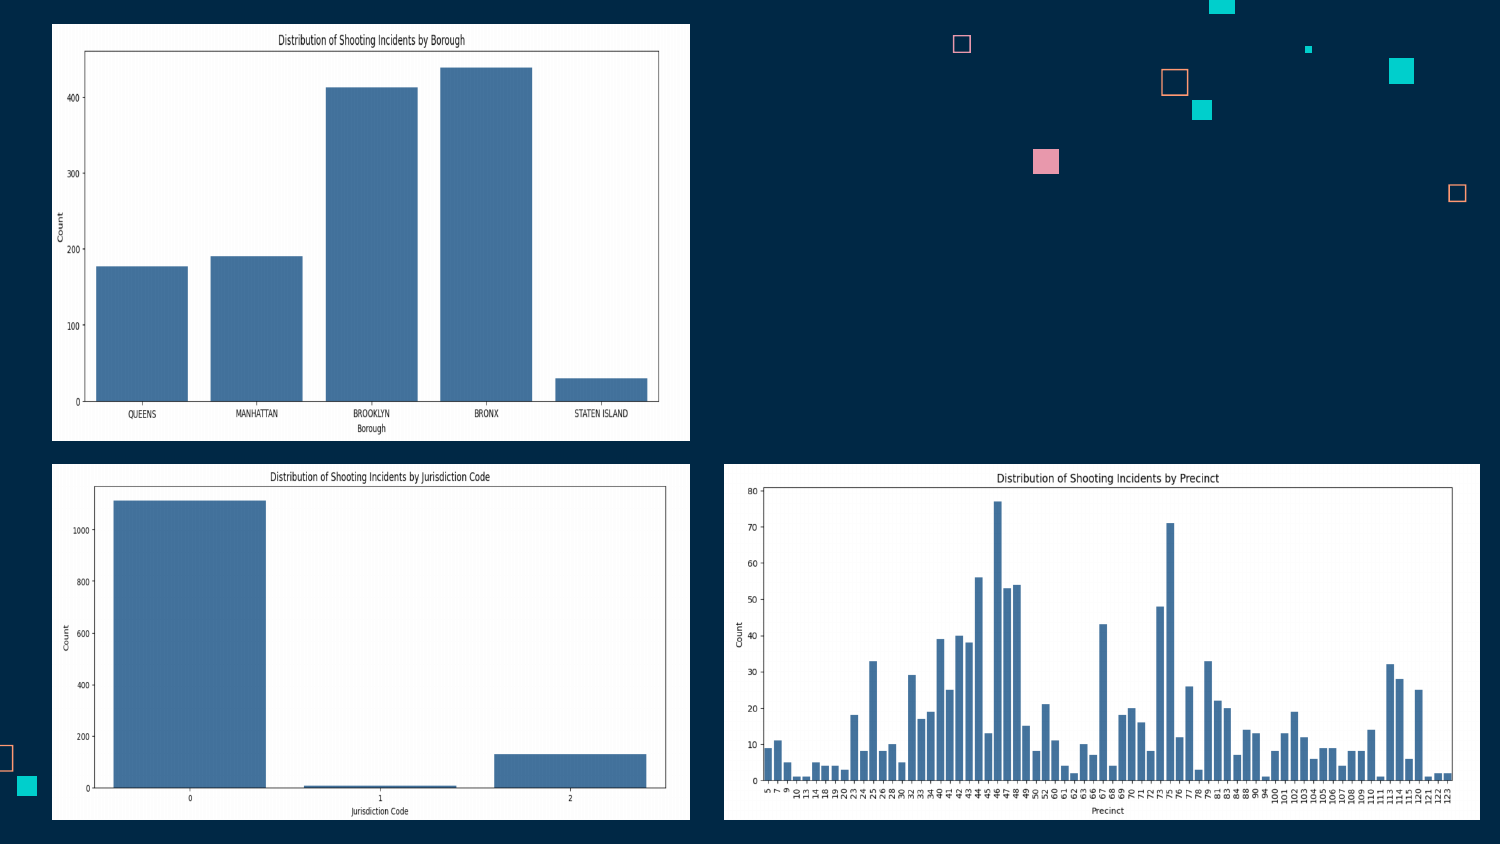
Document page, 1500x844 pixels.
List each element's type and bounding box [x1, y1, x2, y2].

picture [51, 23, 690, 441]
picture [724, 463, 1480, 820]
picture [51, 463, 690, 820]
